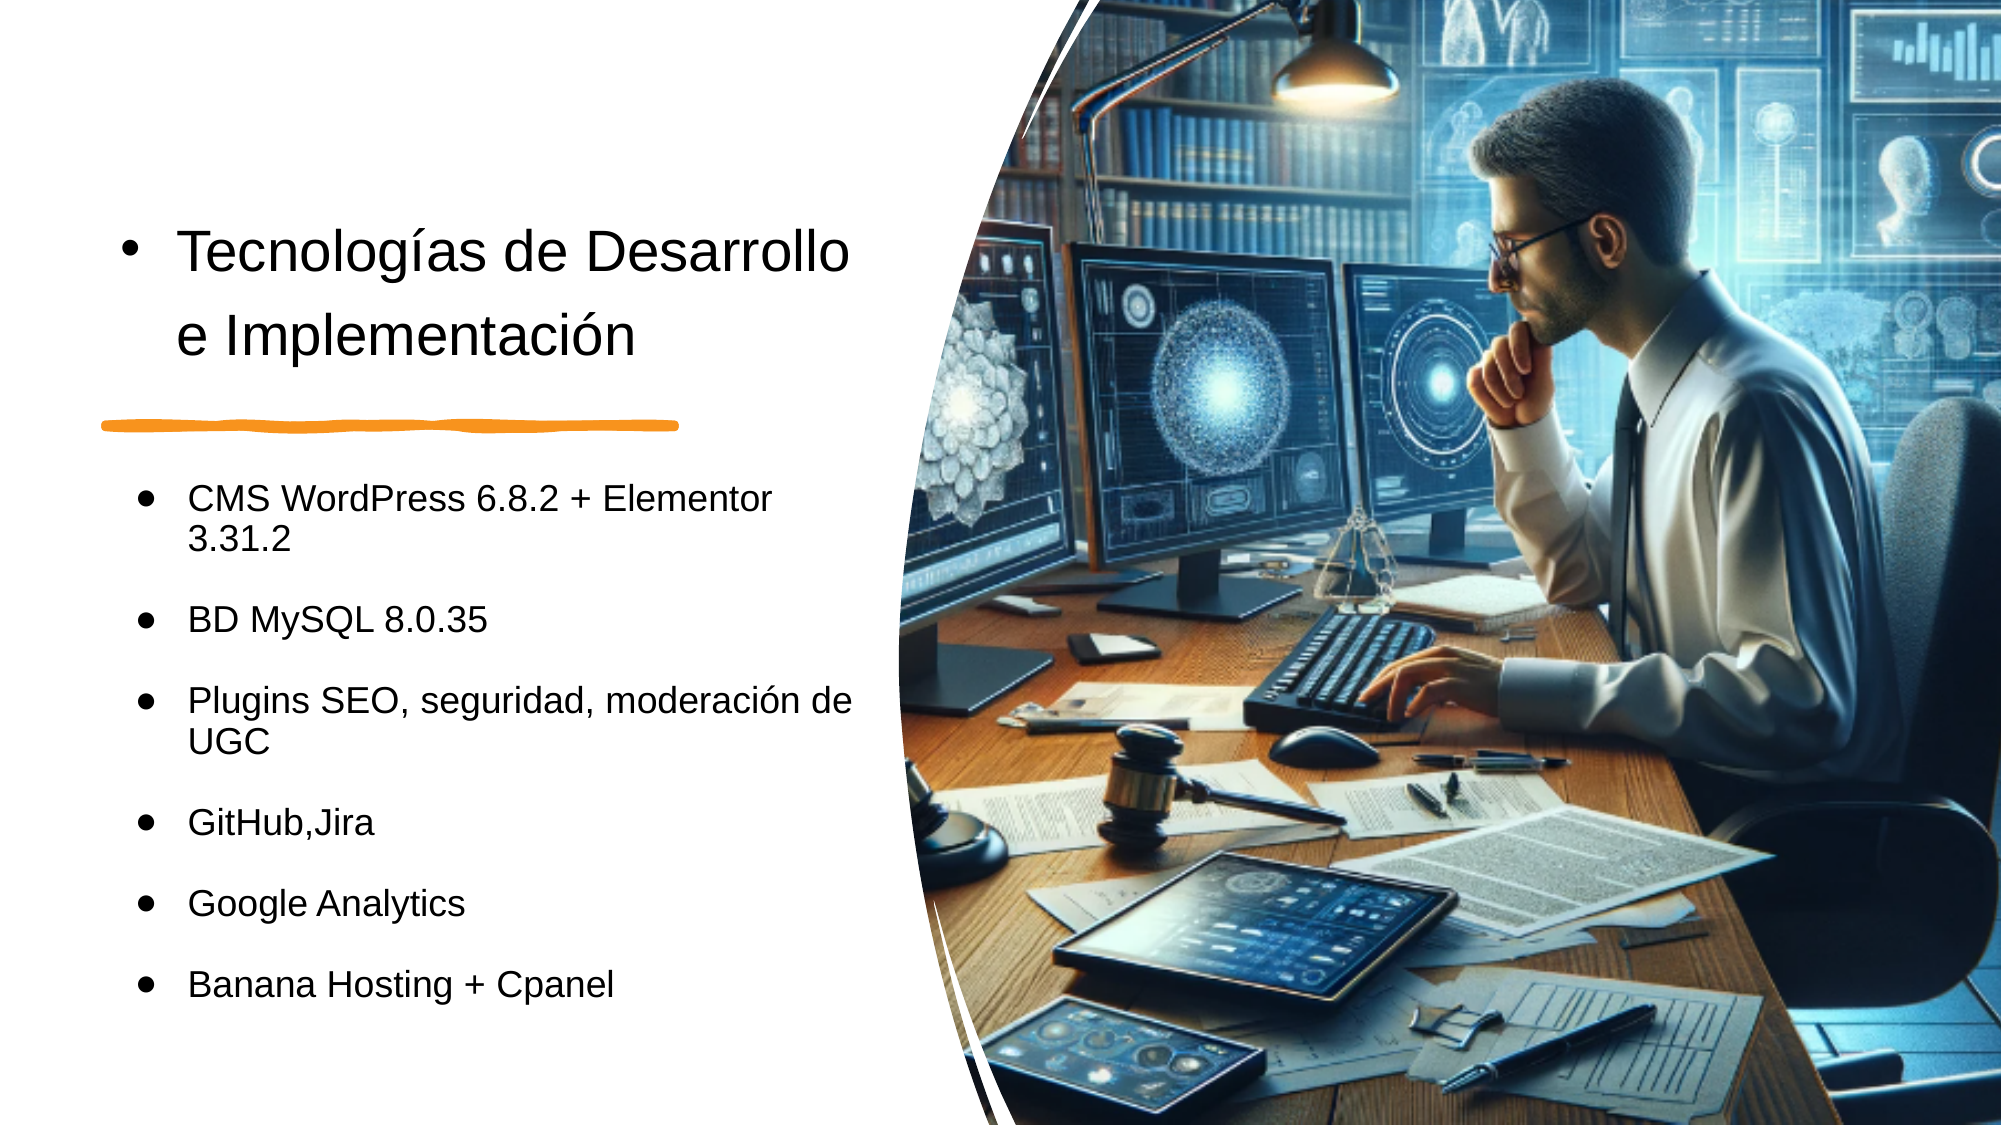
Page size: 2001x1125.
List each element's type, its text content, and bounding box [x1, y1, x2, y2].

text_box [104, 422, 675, 430]
title Tecnologías de Desarrollo e Implementación [105, 182, 872, 375]
text_box [0, 0, 896, 1125]
text_box CMS WordPress 6.8.2 + Elementor 3.31.2 BD MySQL 8.0.35 Plugins SEO, seguridad, moderación de UGC GitHub,Jira Google Analytics Banana Hosting + Cpanel [104, 471, 871, 1016]
picture [898, 0, 2001, 1125]
